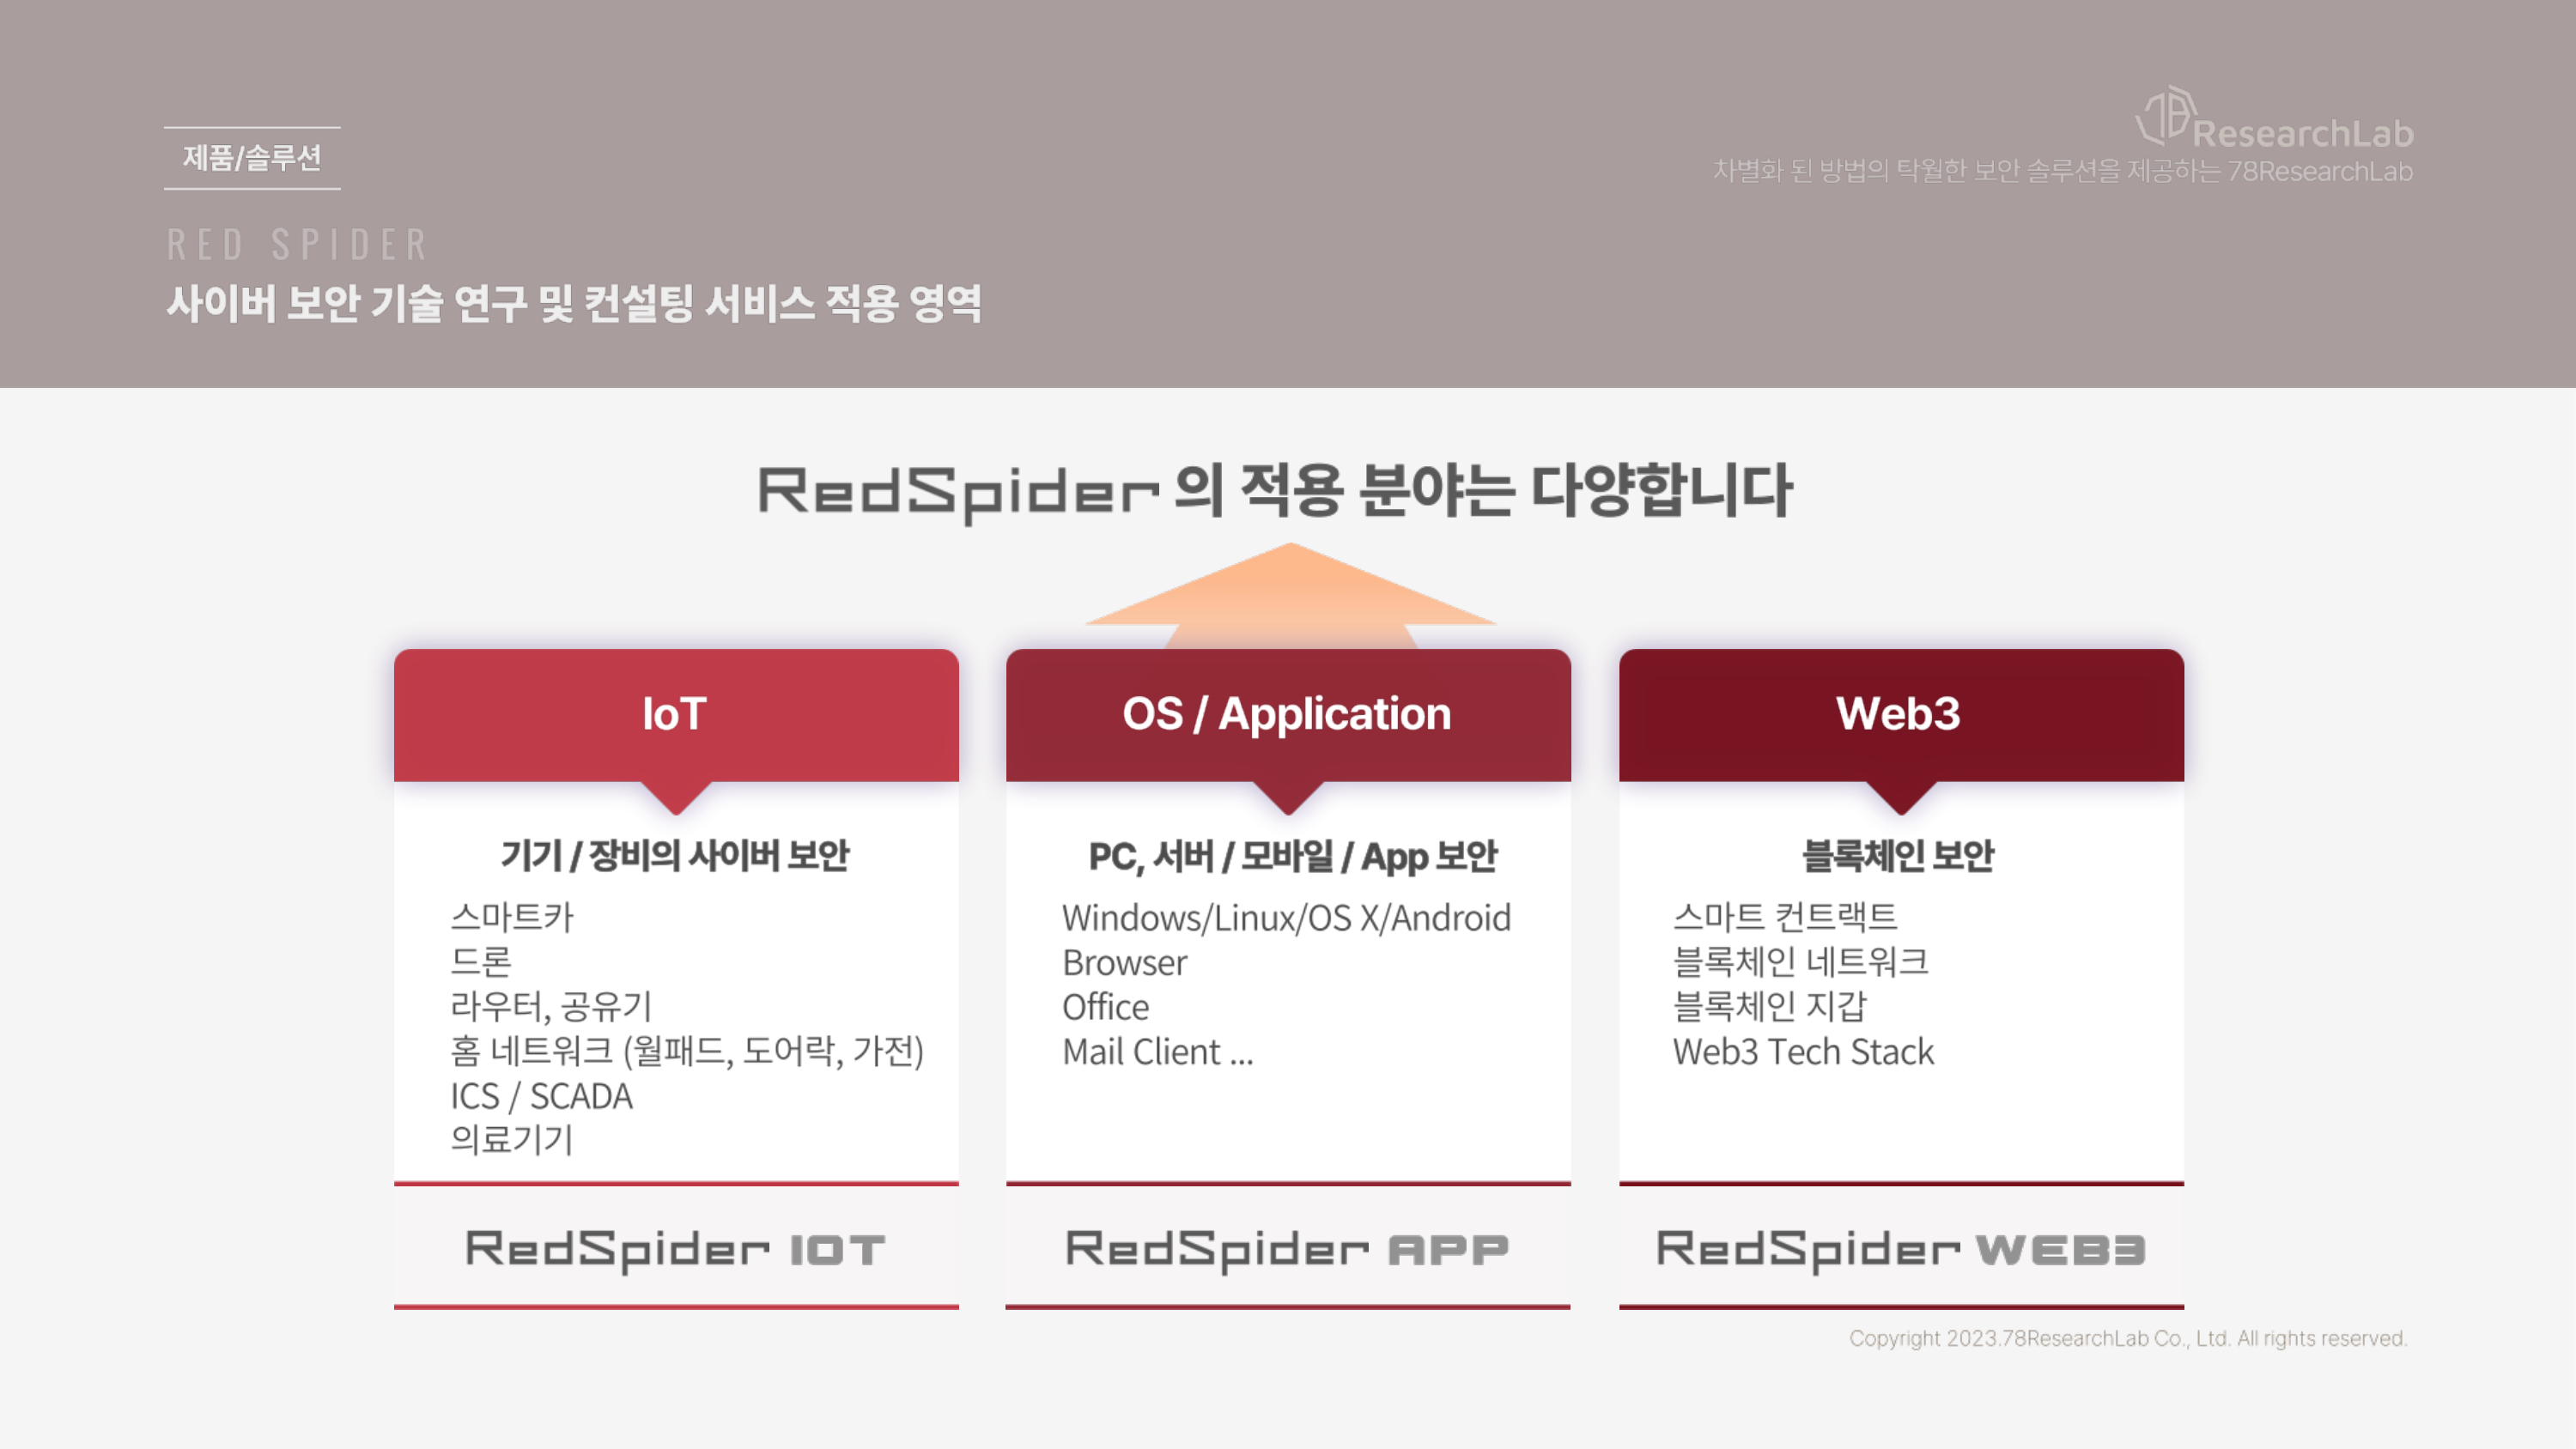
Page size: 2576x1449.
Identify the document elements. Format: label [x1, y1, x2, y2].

text_box [1006, 822, 1571, 1186]
picture [1354, 1321, 2420, 1362]
text_box [393, 649, 959, 816]
text_box [393, 1192, 959, 1310]
picture [1668, 825, 2013, 1091]
text_box [463, 1214, 890, 1289]
text_box [0, 397, 2576, 1449]
text_box [1619, 1192, 2184, 1310]
text_box [393, 822, 459, 1186]
text_box [1005, 1192, 1571, 1310]
text_box [738, 430, 1159, 563]
picture [445, 825, 941, 1180]
text_box [1619, 649, 2184, 816]
picture [1159, 439, 1823, 555]
text_box [2134, 83, 2414, 146]
text_box [1006, 649, 1571, 816]
text_box [0, 0, 2576, 388]
picture [1054, 825, 1530, 1092]
picture [1739, 675, 1981, 753]
text_box [1619, 822, 2184, 1187]
text_box [1062, 1214, 1513, 1289]
picture [161, 133, 337, 188]
picture [1091, 675, 1473, 761]
text_box [1654, 1214, 2150, 1289]
picture [515, 675, 729, 753]
picture [1507, 147, 2427, 202]
text_box [164, 124, 341, 132]
picture [157, 215, 1006, 349]
text_box [164, 185, 341, 193]
text_box [1039, 561, 1536, 648]
text_box [867, 822, 959, 1186]
